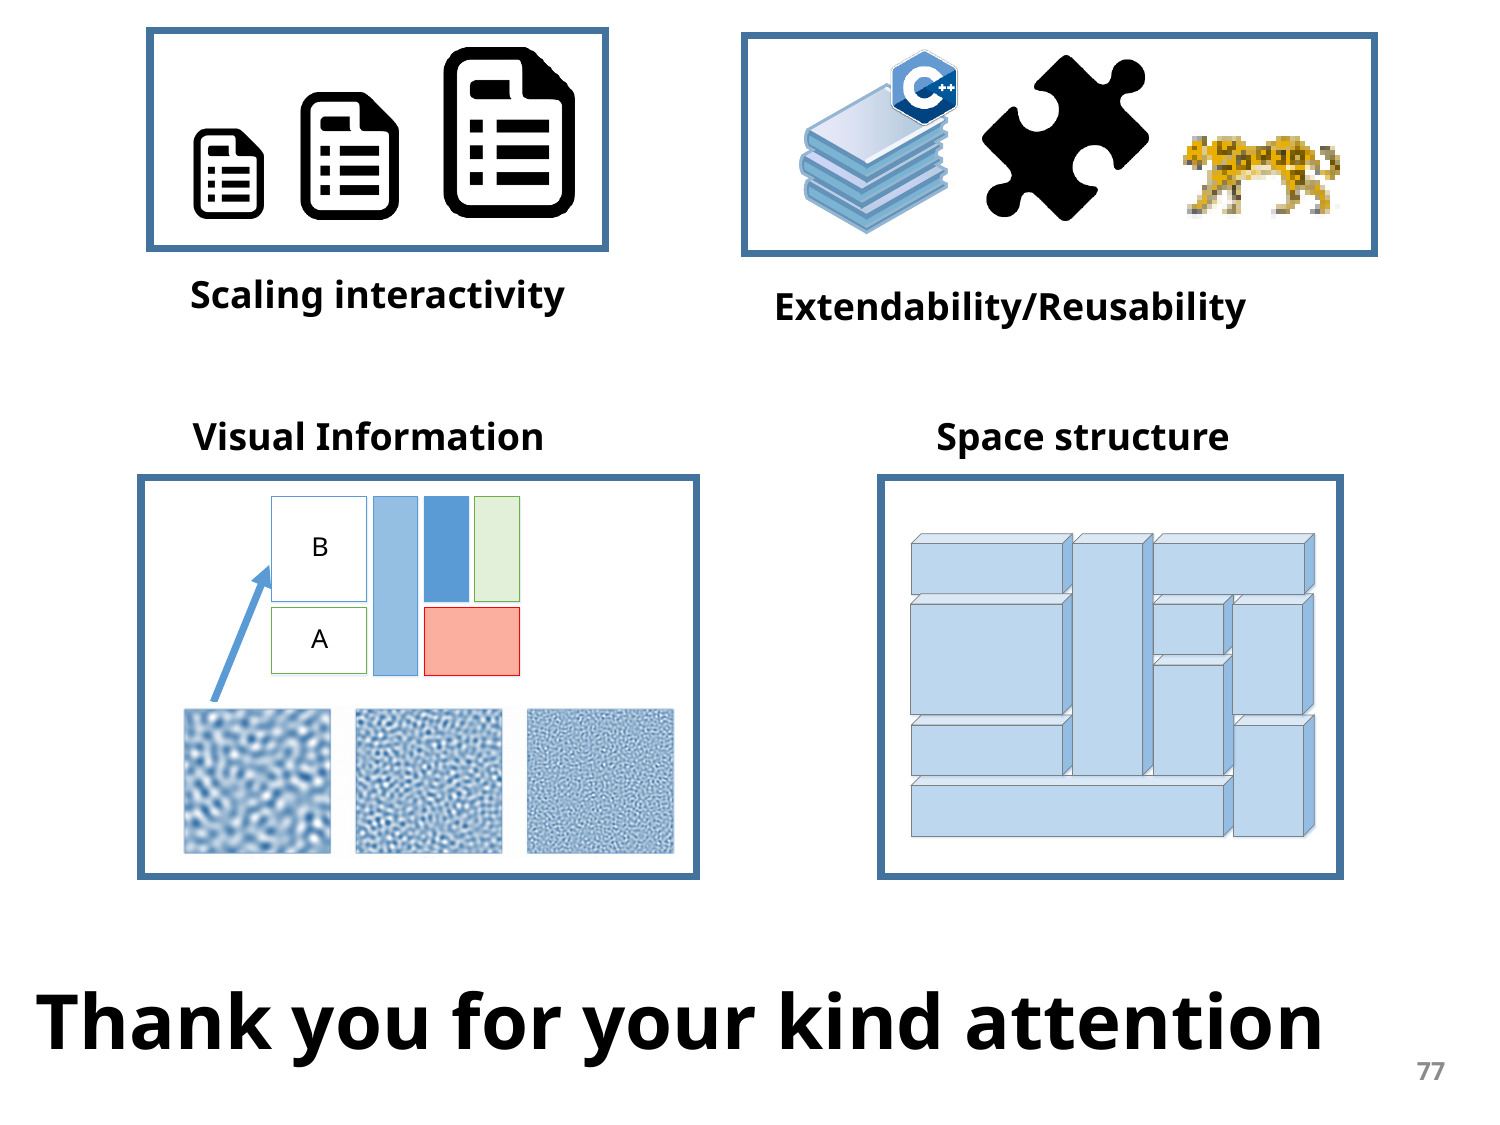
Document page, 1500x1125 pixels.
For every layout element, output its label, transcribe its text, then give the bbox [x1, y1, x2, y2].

text_box [743, 35, 1375, 255]
picture [1183, 97, 1340, 254]
text_box Scaling interactivity [175, 263, 580, 323]
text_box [177, 495, 681, 858]
picture [177, 35, 606, 229]
picture [794, 35, 976, 239]
slide_number 77 [1059, 1042, 1461, 1103]
text_box Extendability/Reusability [759, 275, 1262, 336]
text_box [905, 510, 1340, 844]
text_box Space structure [921, 405, 1245, 465]
text_box Visual Information [177, 405, 560, 465]
text_box [880, 477, 1341, 878]
title Thank you for your kind attention [20, 947, 1440, 1103]
text_box [149, 30, 607, 250]
text_box [140, 477, 697, 878]
picture [982, 55, 1149, 222]
